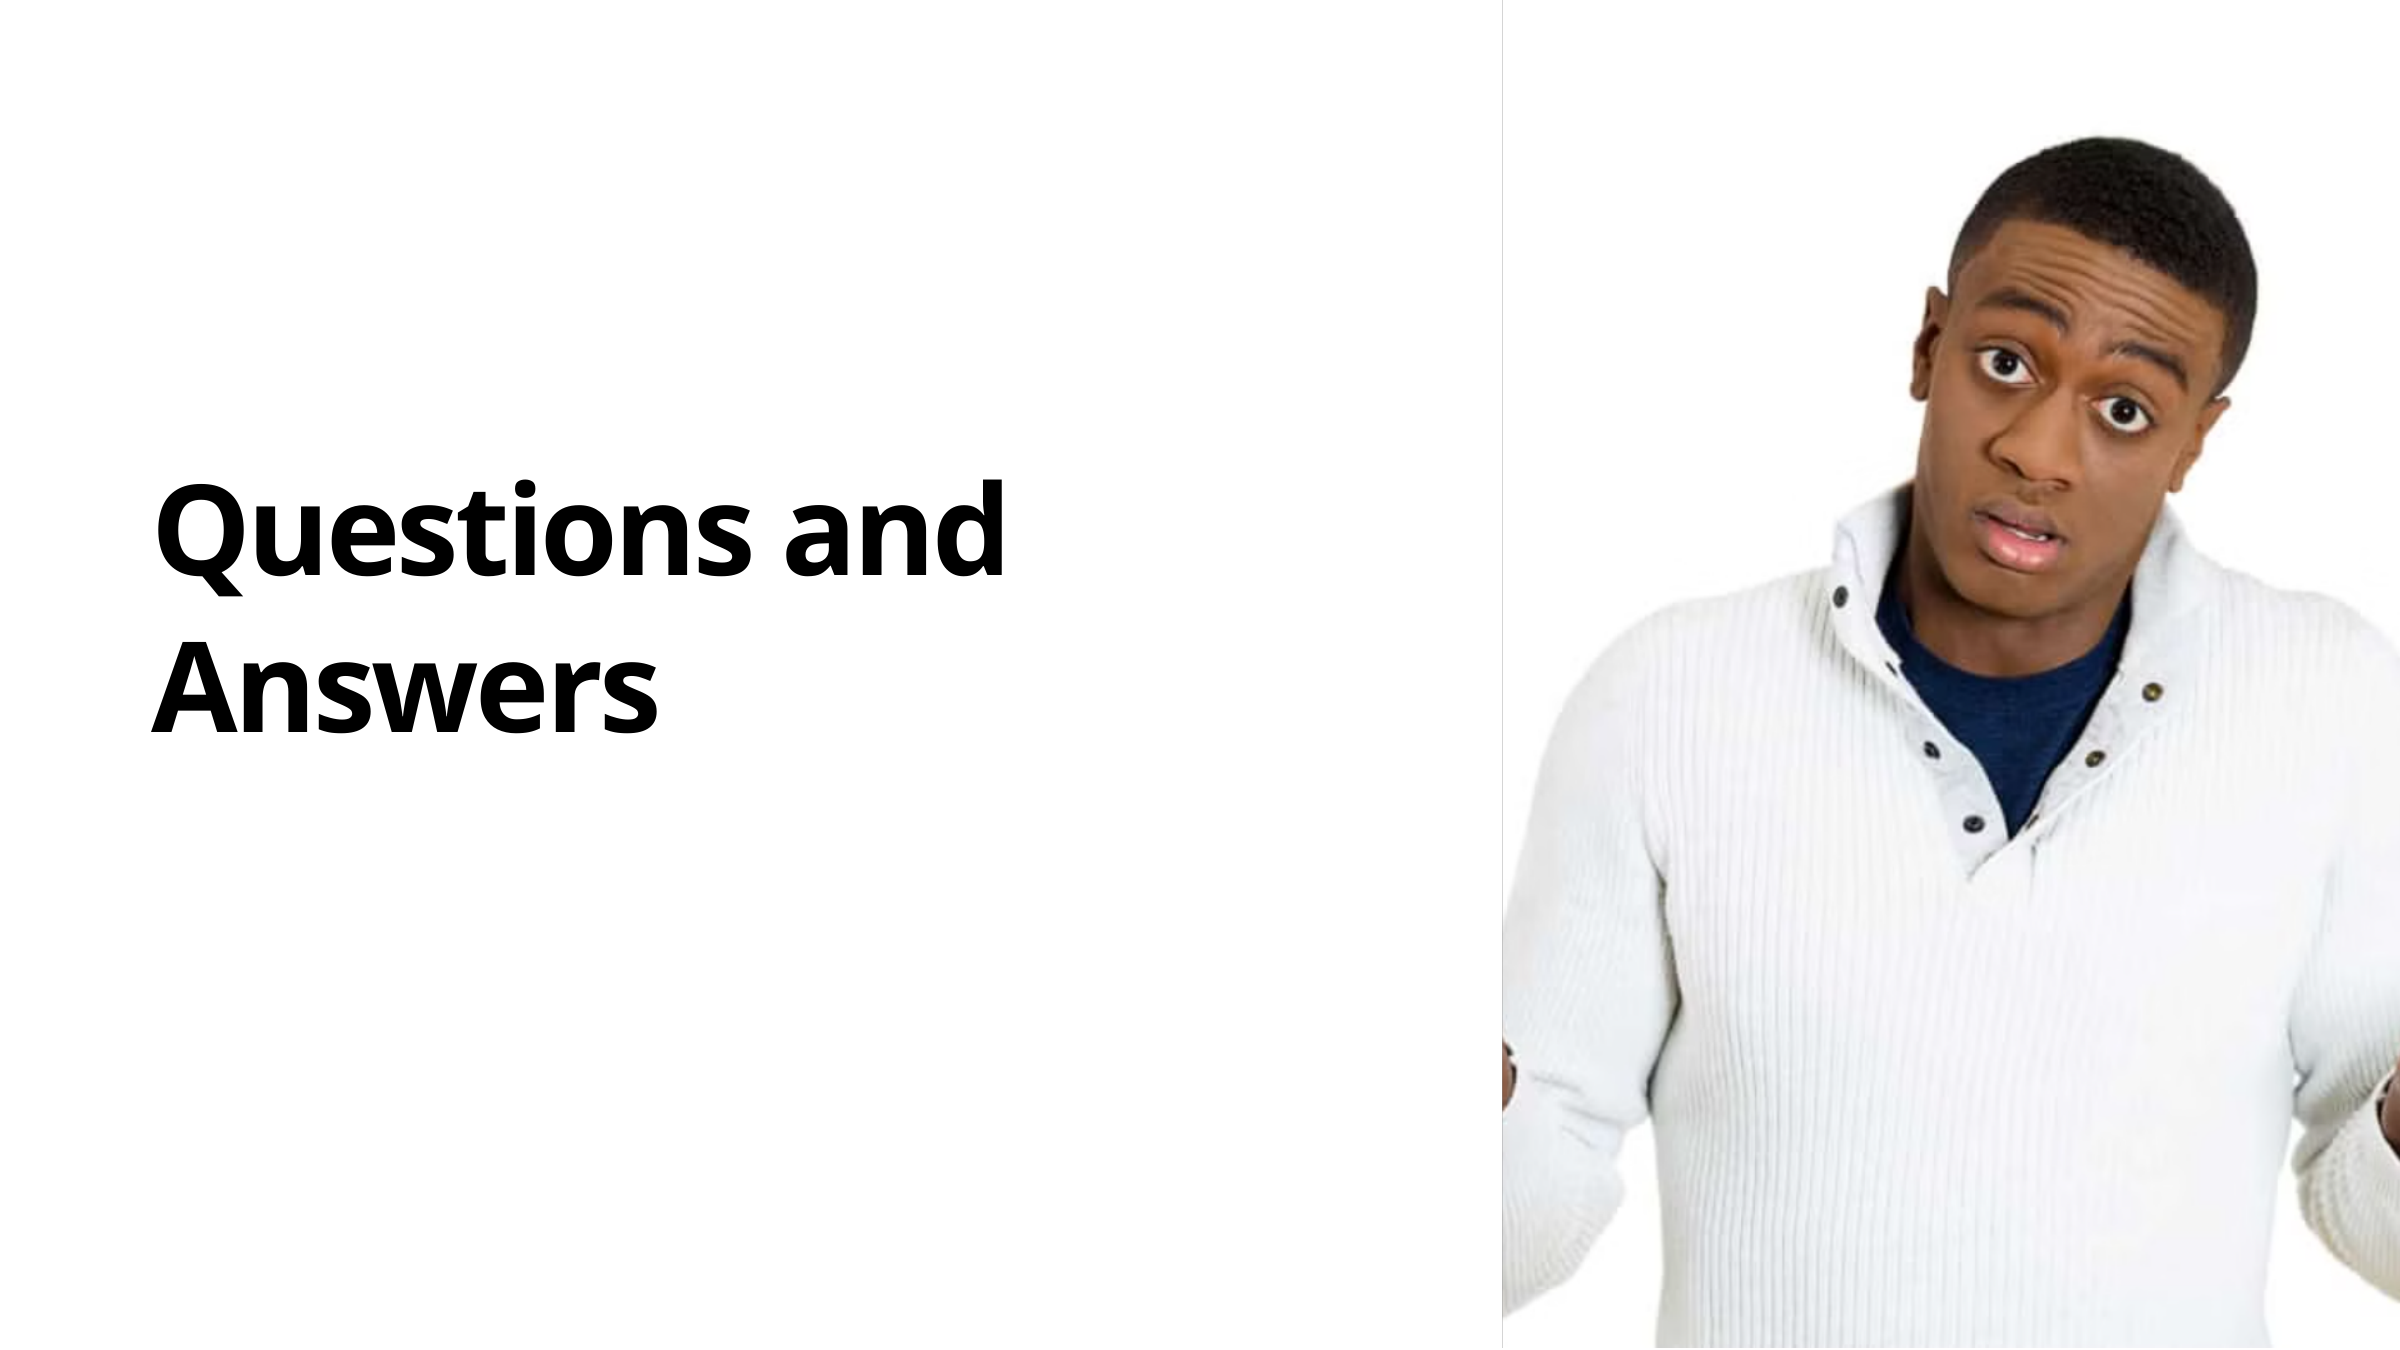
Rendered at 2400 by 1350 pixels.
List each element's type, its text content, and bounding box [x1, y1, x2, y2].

text_box [0, 0, 2400, 1350]
text_box Questions and Answers [136, 435, 1364, 751]
picture [1501, 0, 2400, 1349]
